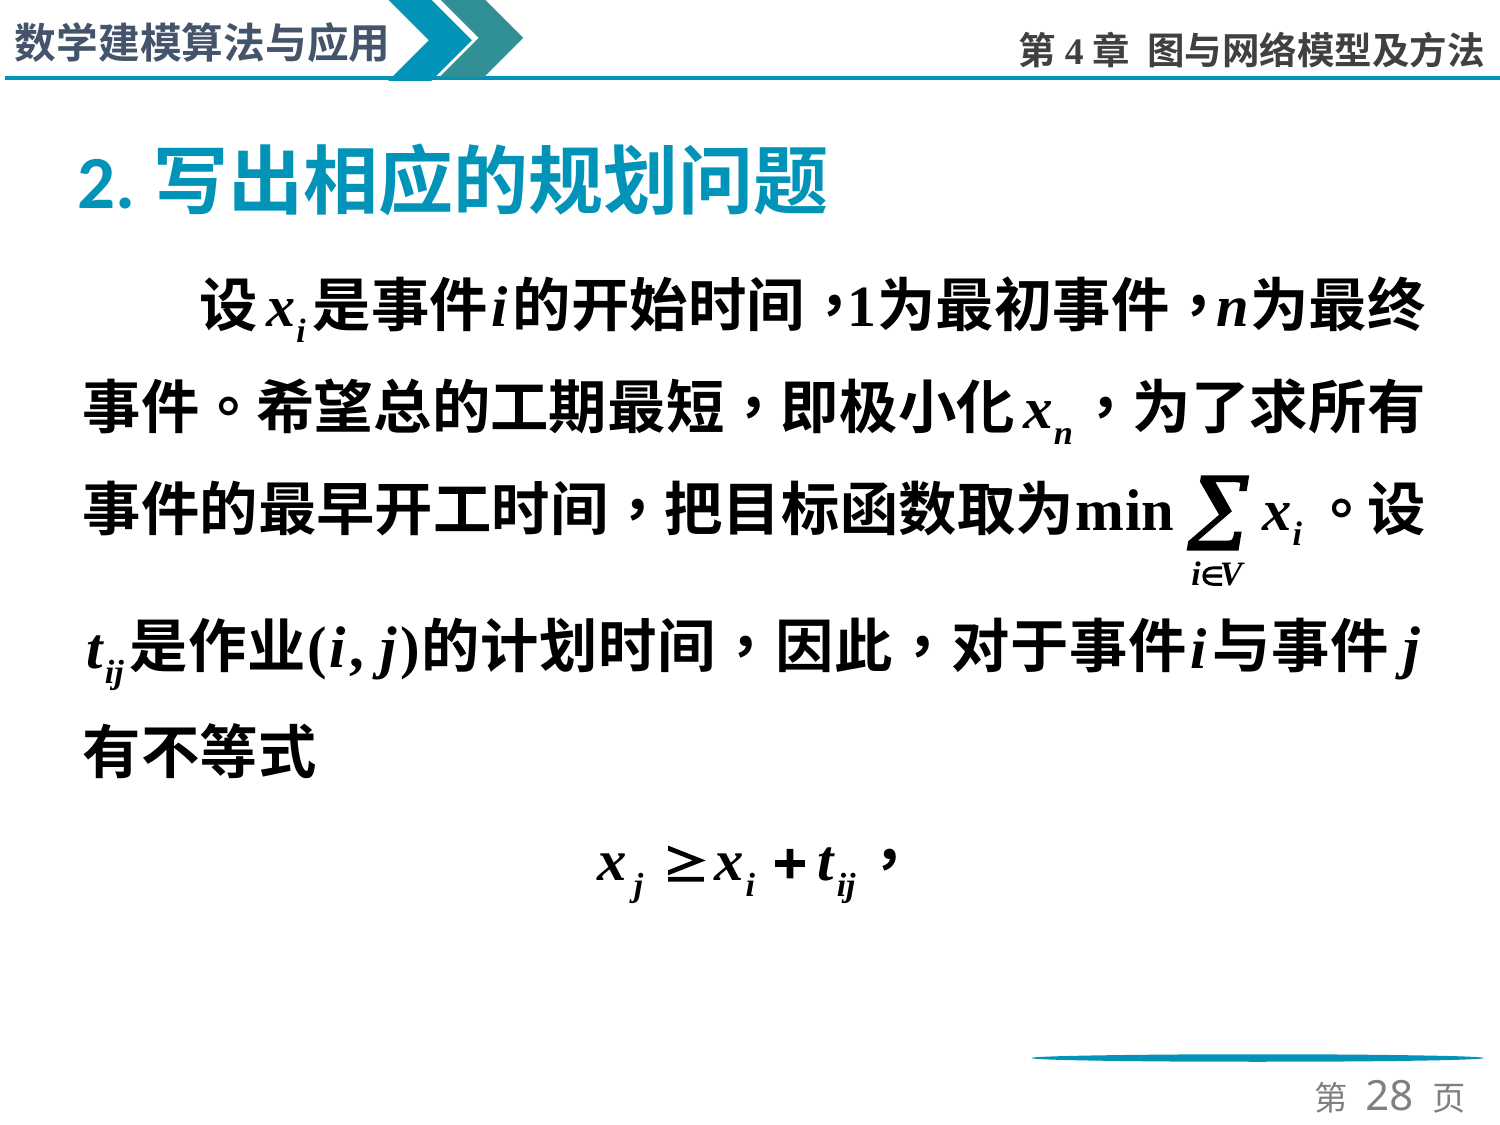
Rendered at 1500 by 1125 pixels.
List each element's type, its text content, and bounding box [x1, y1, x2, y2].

text_box 2.写出相应的规划问题 [63, 126, 1100, 232]
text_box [82, 266, 1426, 914]
